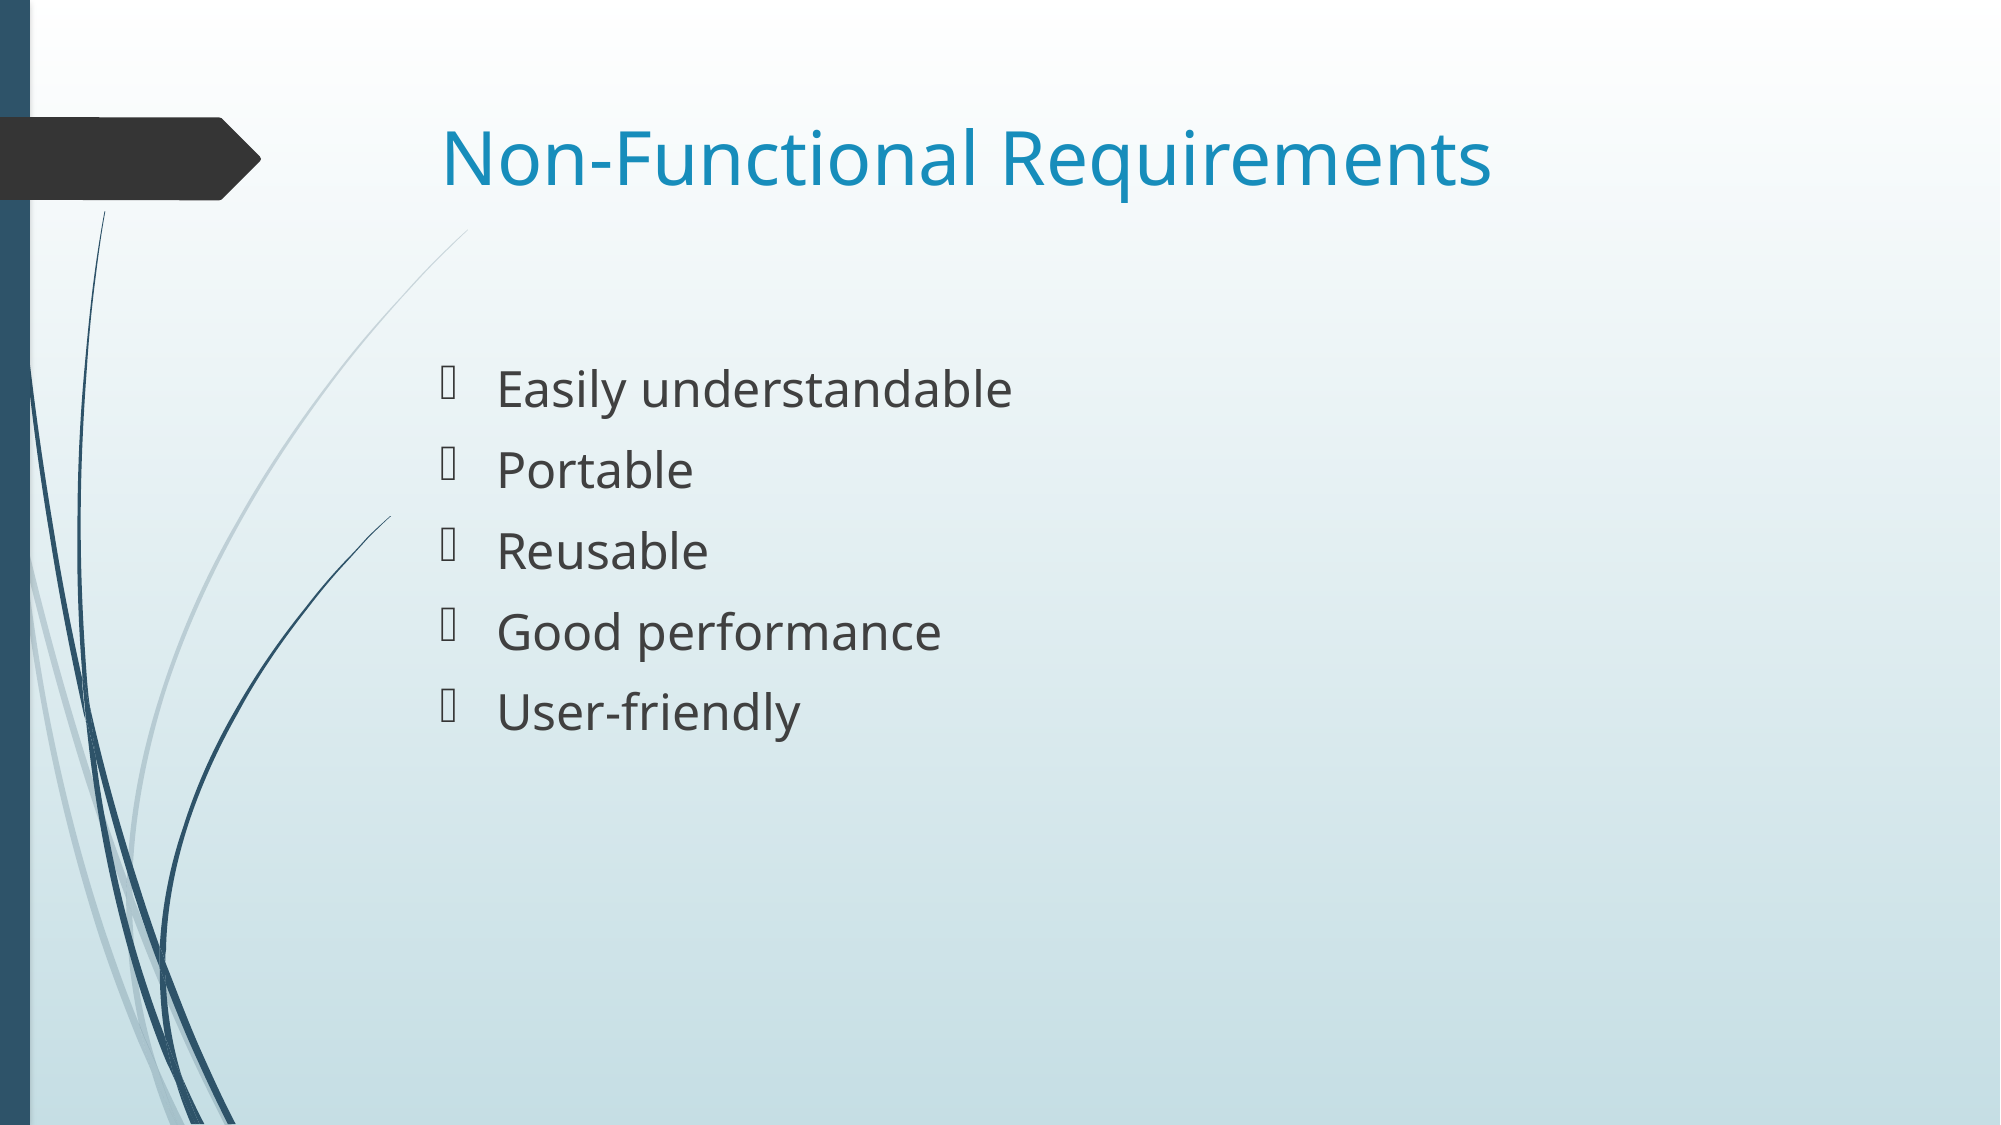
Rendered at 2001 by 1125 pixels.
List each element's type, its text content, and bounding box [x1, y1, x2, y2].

title Non-Functional Requirements [425, 102, 1888, 313]
list Easily understandable Portable Reusable Good performance User-friendly [424, 350, 1888, 970]
